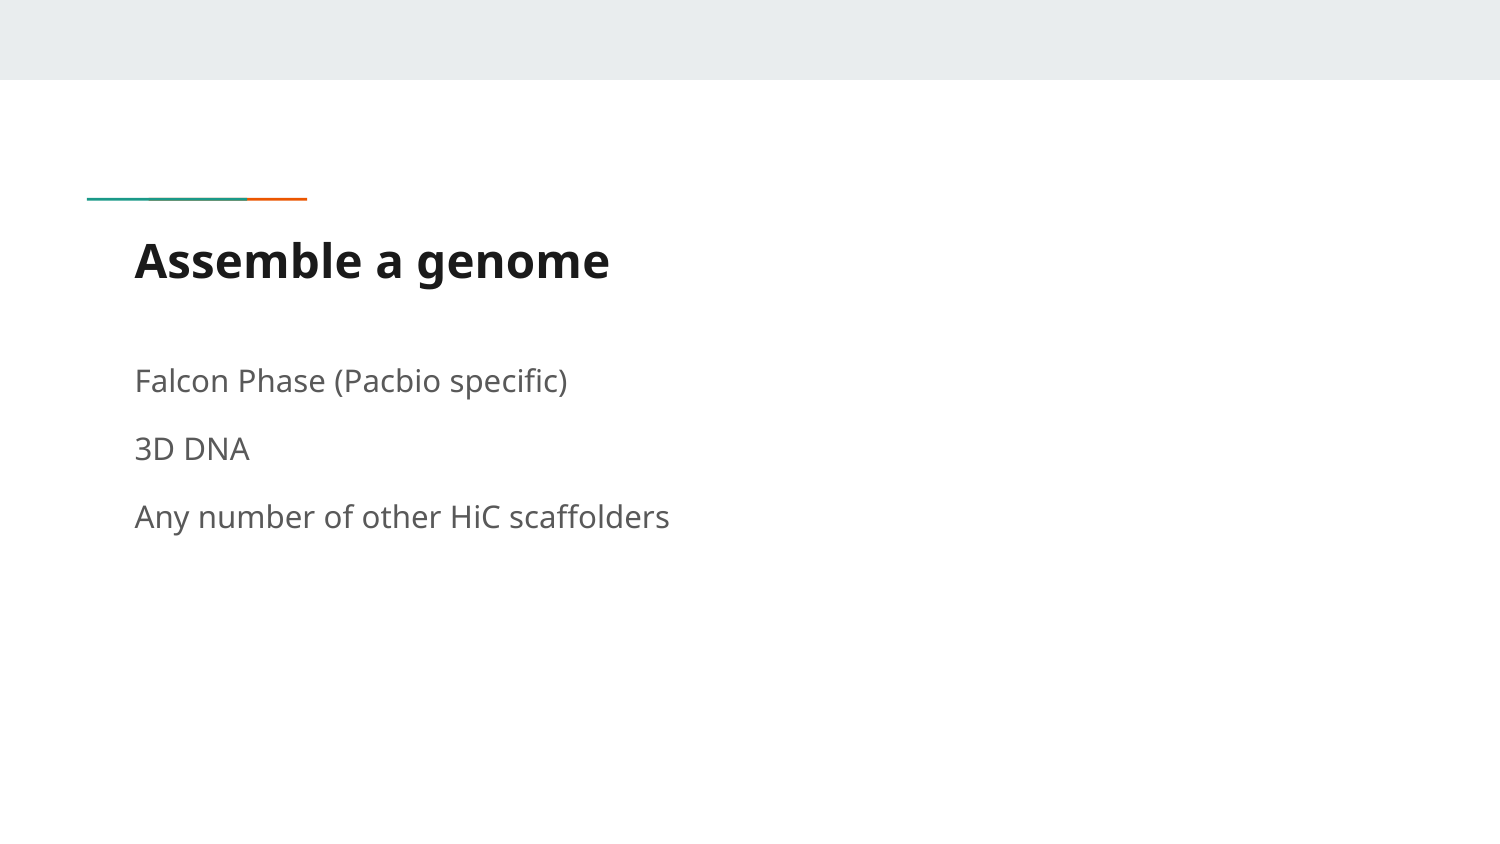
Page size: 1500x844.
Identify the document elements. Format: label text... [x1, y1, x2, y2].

list Falcon Phase (Pacbio specific) 3D DNA Any number of other HiC scaffolders [119, 341, 1381, 712]
title Assemble a genome [119, 216, 1381, 305]
